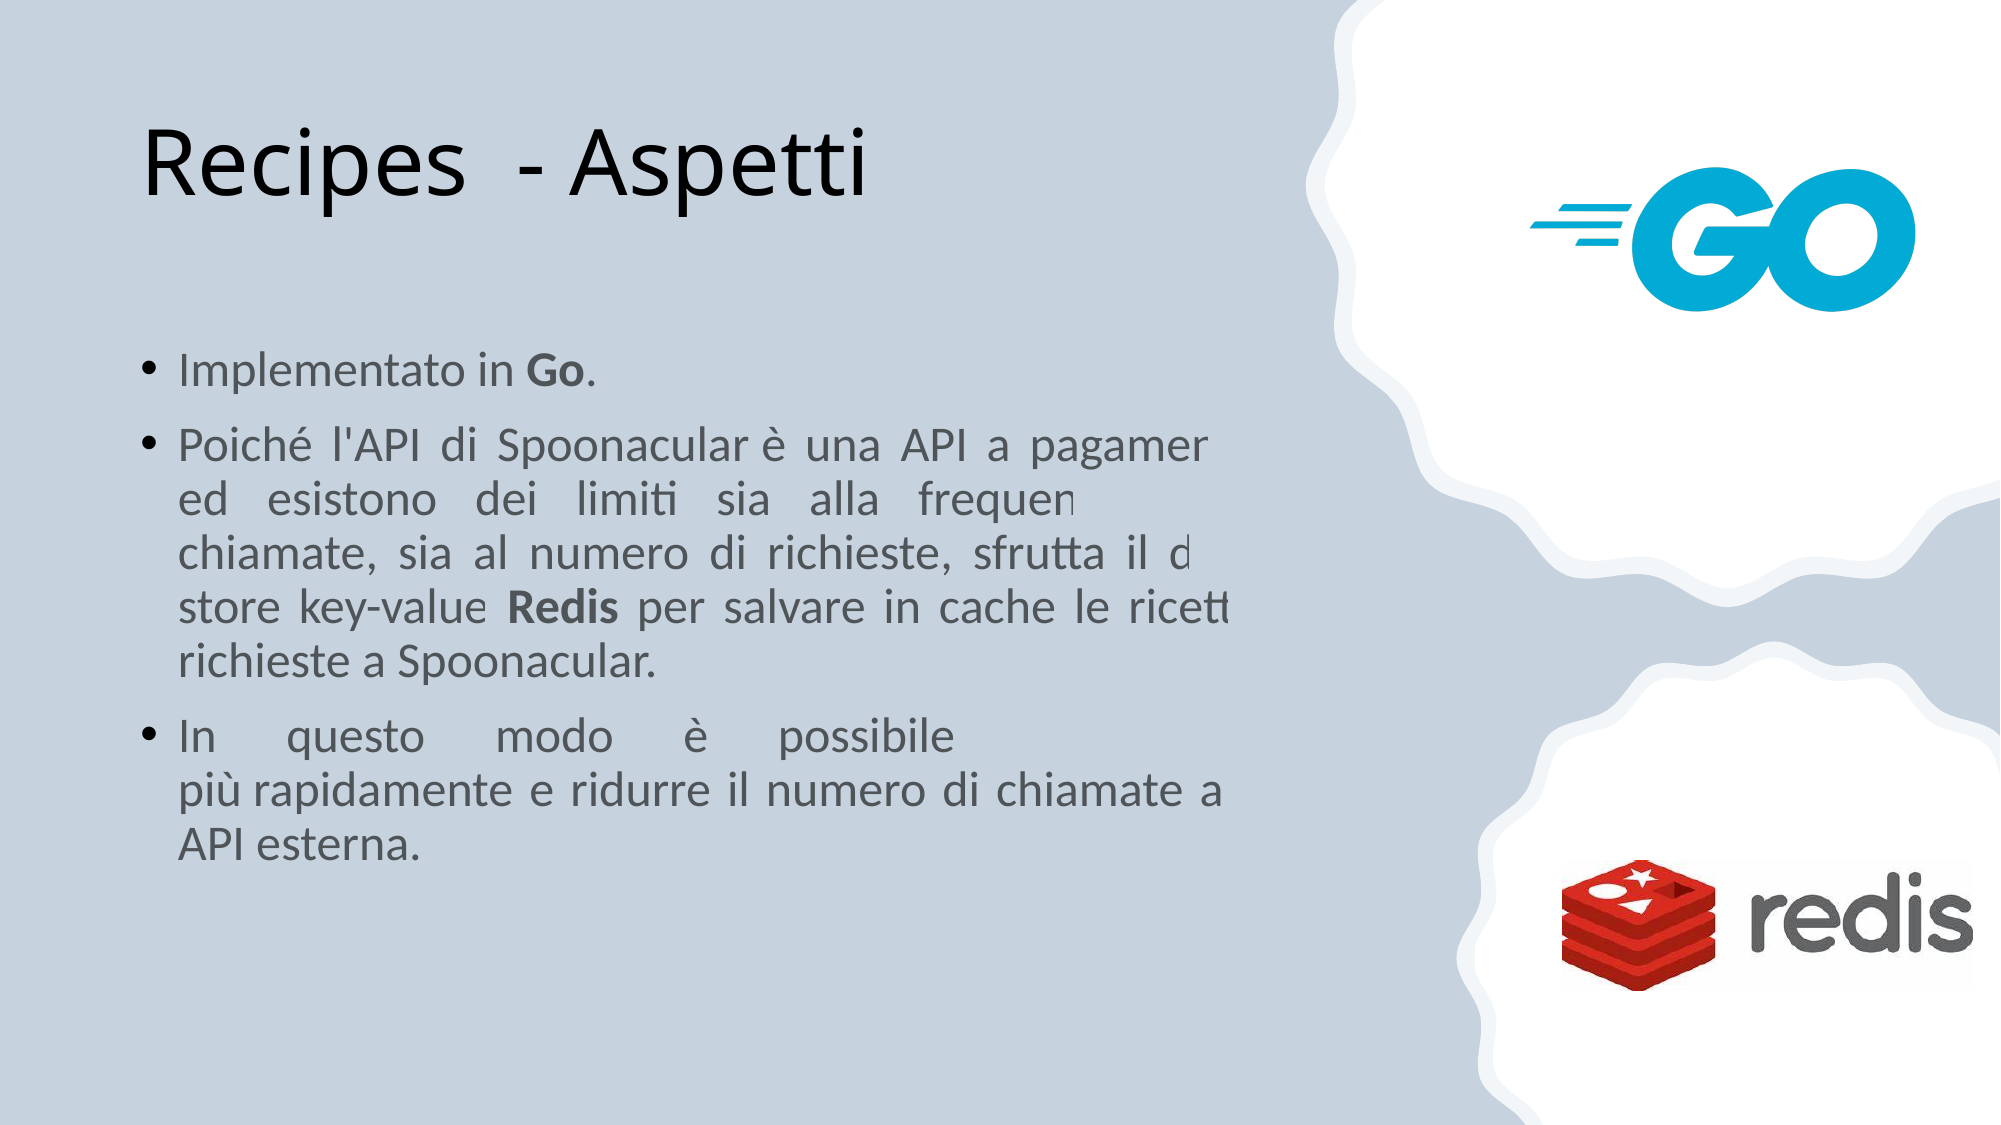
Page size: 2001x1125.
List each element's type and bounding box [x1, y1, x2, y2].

picture [1562, 860, 1973, 991]
picture [1471, 72, 1973, 407]
text_box [0, 0, 2000, 1125]
